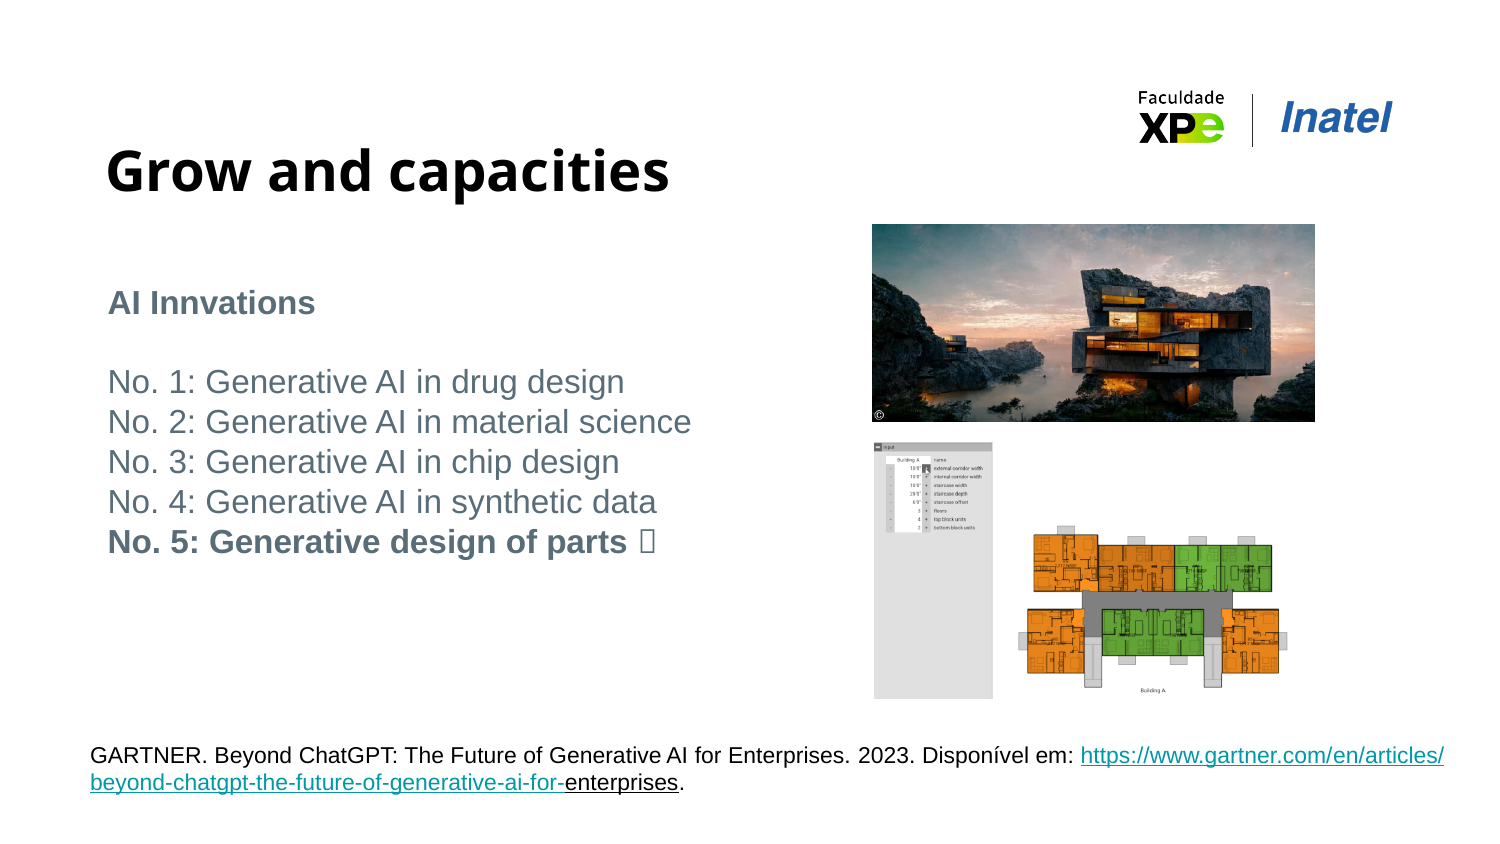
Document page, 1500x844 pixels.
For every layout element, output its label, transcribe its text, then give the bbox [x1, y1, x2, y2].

text_box AI Innvations No. 1: Generative AI in drug design No. 2: Generative AI in material science No. 3: Generative AI in chip design No. 4: Generative AI in synthetic data No. 5: Generative design of parts  [92, 273, 1094, 608]
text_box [1138, 90, 1393, 148]
picture [872, 223, 1315, 423]
picture [873, 442, 1289, 699]
text_box GARTNER. Beyond ChatGPT: The Future of Generative AI for Enterprises. 2023. Disponível em: https://www.gartner.com/en/articles/beyond-chatgpt-the-future-of-generative-ai-for-enterprises. [75, 733, 1500, 803]
text_box Grow and capacities [93, 95, 997, 197]
